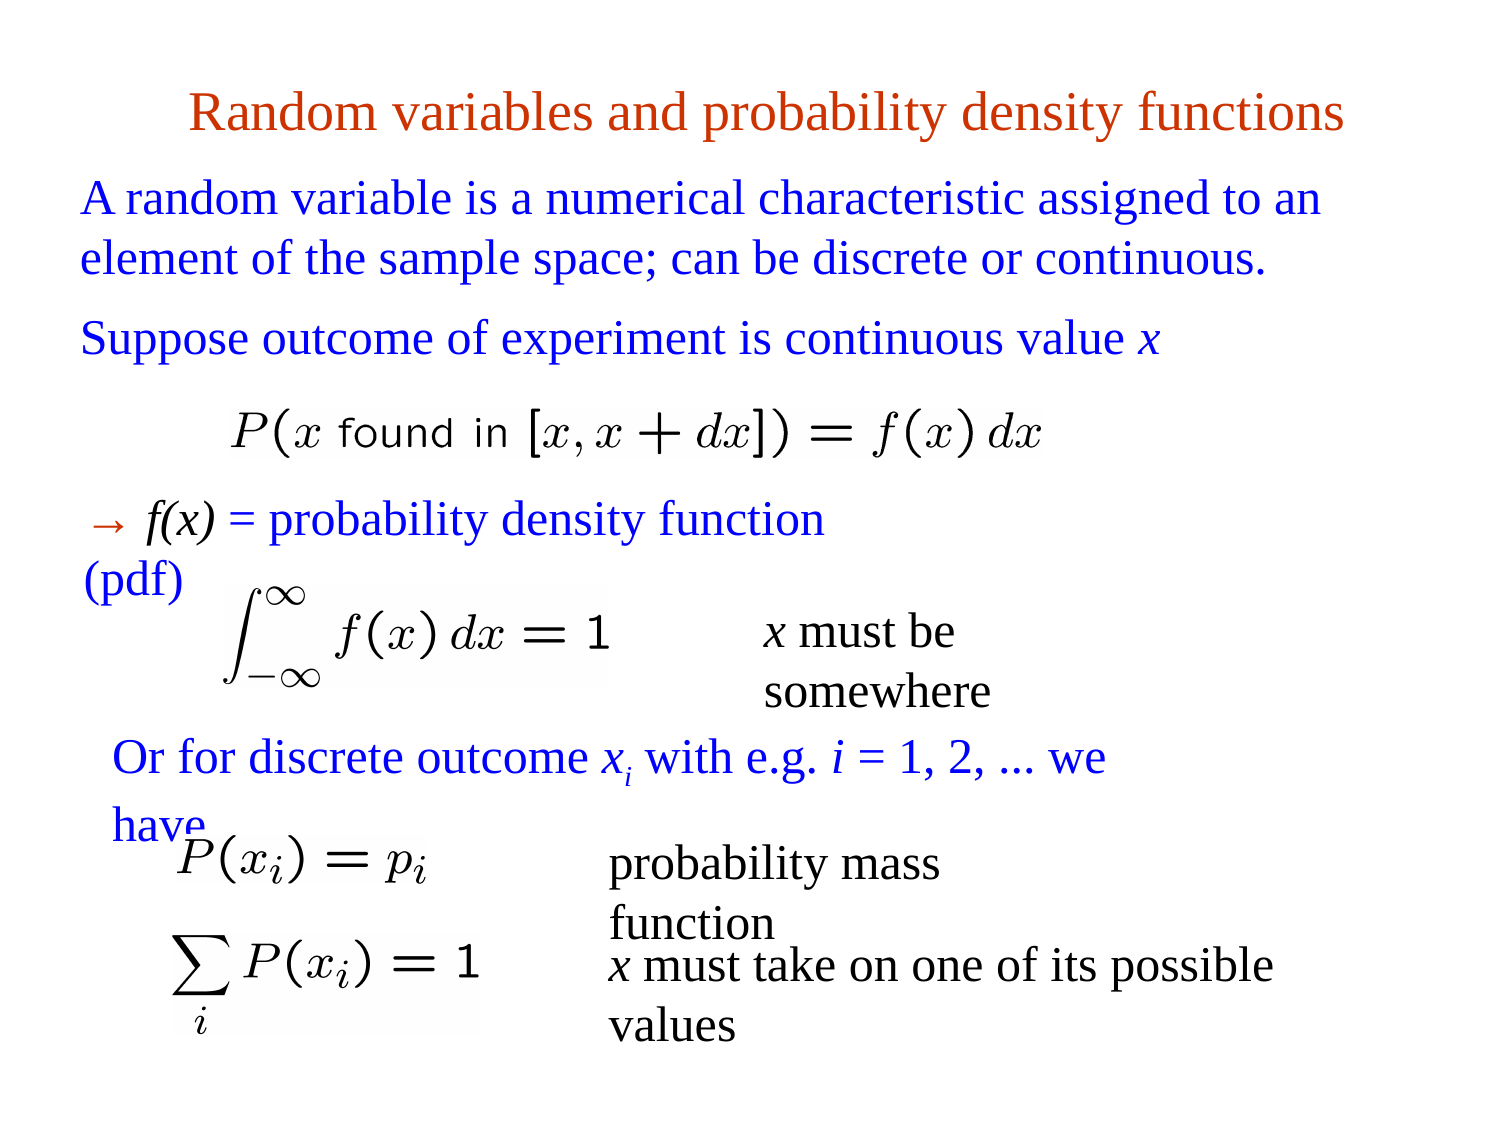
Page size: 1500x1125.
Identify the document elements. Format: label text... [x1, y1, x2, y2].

text_box probability mass function [593, 822, 1135, 924]
picture [229, 408, 1043, 459]
picture [177, 833, 426, 884]
text_box A random variable is a numerical characteristic assigned to an element of the sample space; can be discrete or continuous. Suppose outcome of experiment is continuous value x [64, 156, 1424, 372]
title Random variables and probability density functions [52, 66, 1483, 149]
text_box x must take on one of its possible values [593, 924, 1429, 1060]
picture [222, 585, 609, 688]
text_box → f(x) = probability density function (pdf) [68, 478, 951, 613]
text_box Or for discrete outcome xi with e.g. i = 1, 2, ... we have [97, 716, 1228, 860]
picture [172, 932, 479, 1036]
text_box x must be somewhere [748, 589, 1211, 725]
